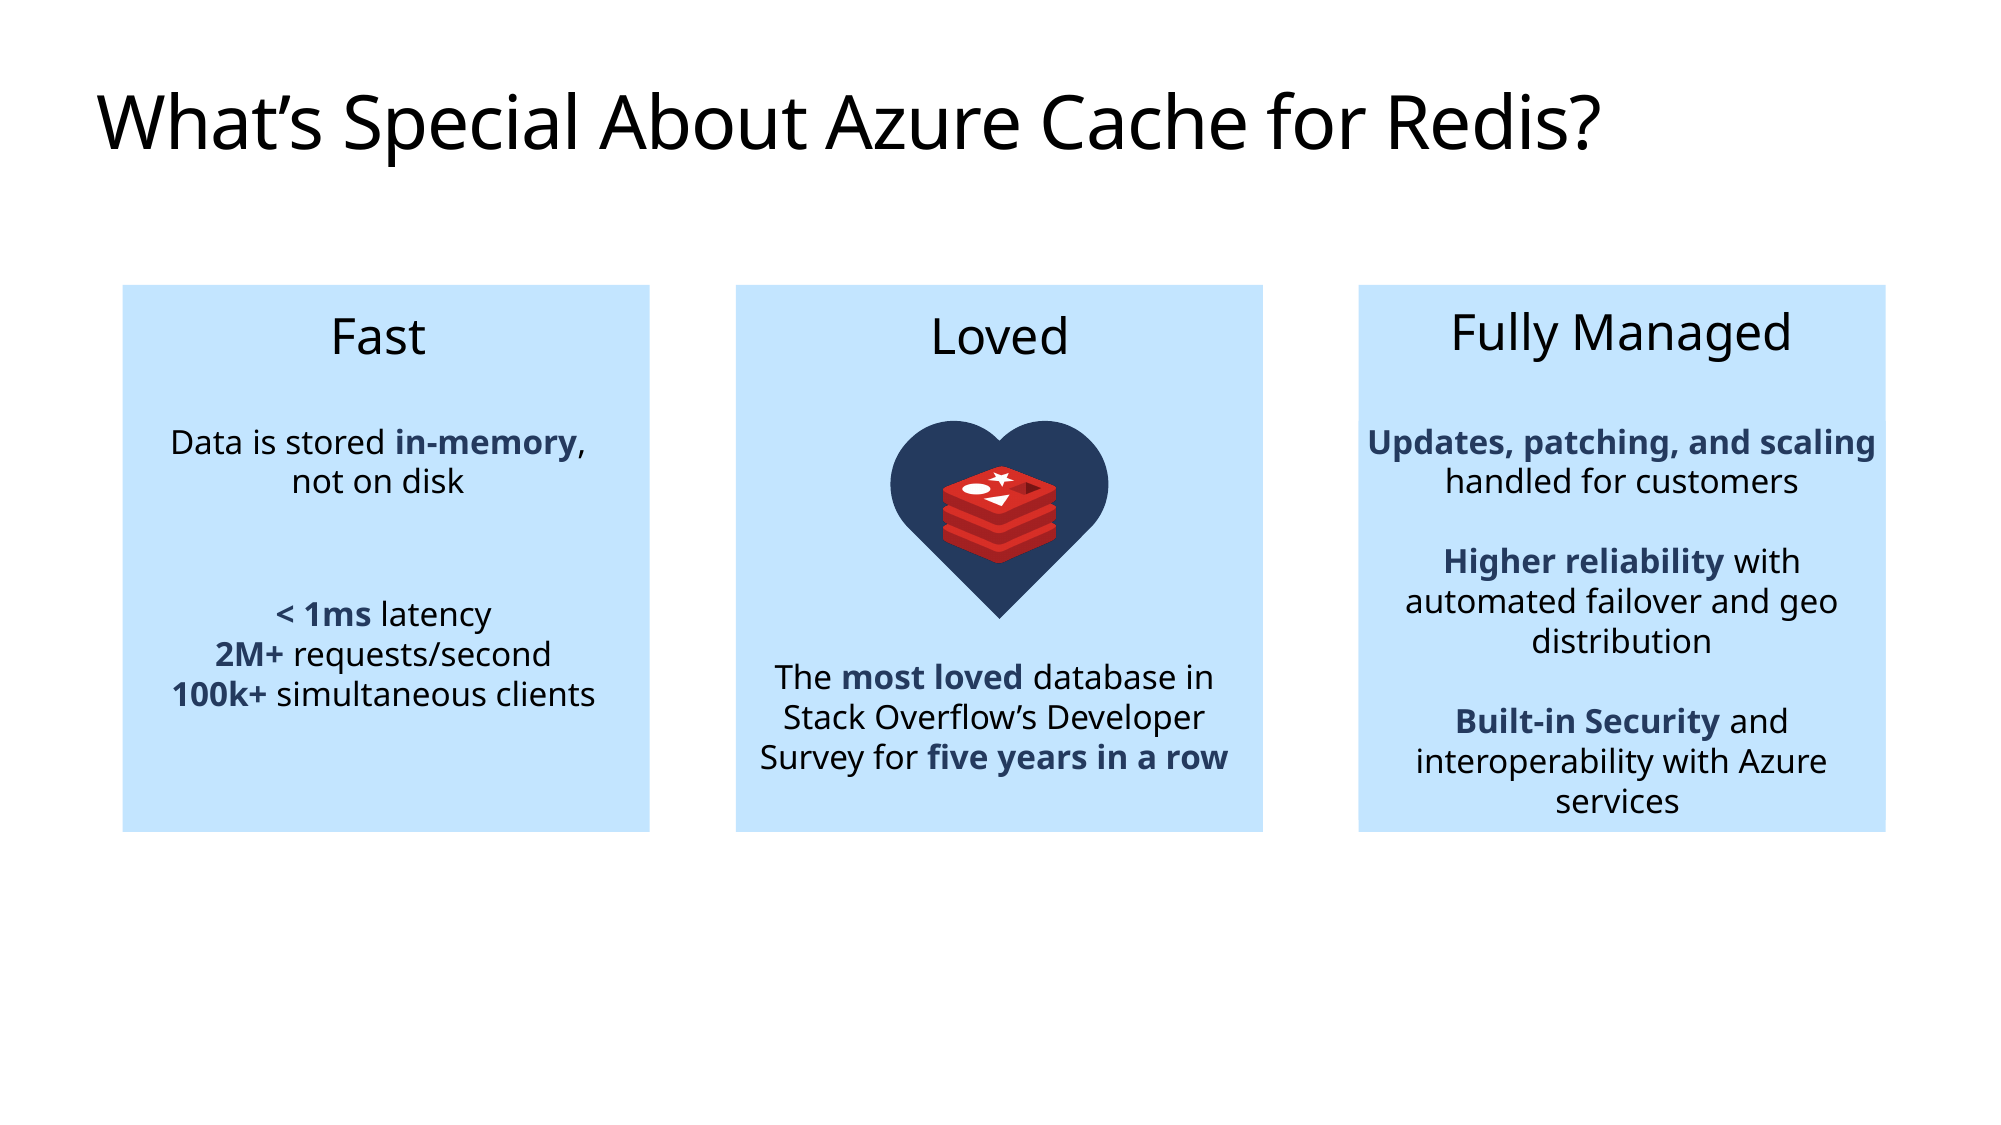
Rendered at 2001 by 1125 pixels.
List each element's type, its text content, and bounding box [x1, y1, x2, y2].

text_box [890, 420, 1109, 620]
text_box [1358, 284, 1886, 833]
picture [942, 457, 1057, 572]
text_box Loved [719, 315, 1281, 365]
text_box [735, 284, 1264, 315]
text_box The most loved database in Stack Overflow’s Developer Survey for five years in a row [738, 656, 1251, 776]
title What’s Special About Azure Cache for Redis? [96, 75, 1904, 166]
text_box [735, 365, 1264, 833]
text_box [97, 284, 659, 833]
